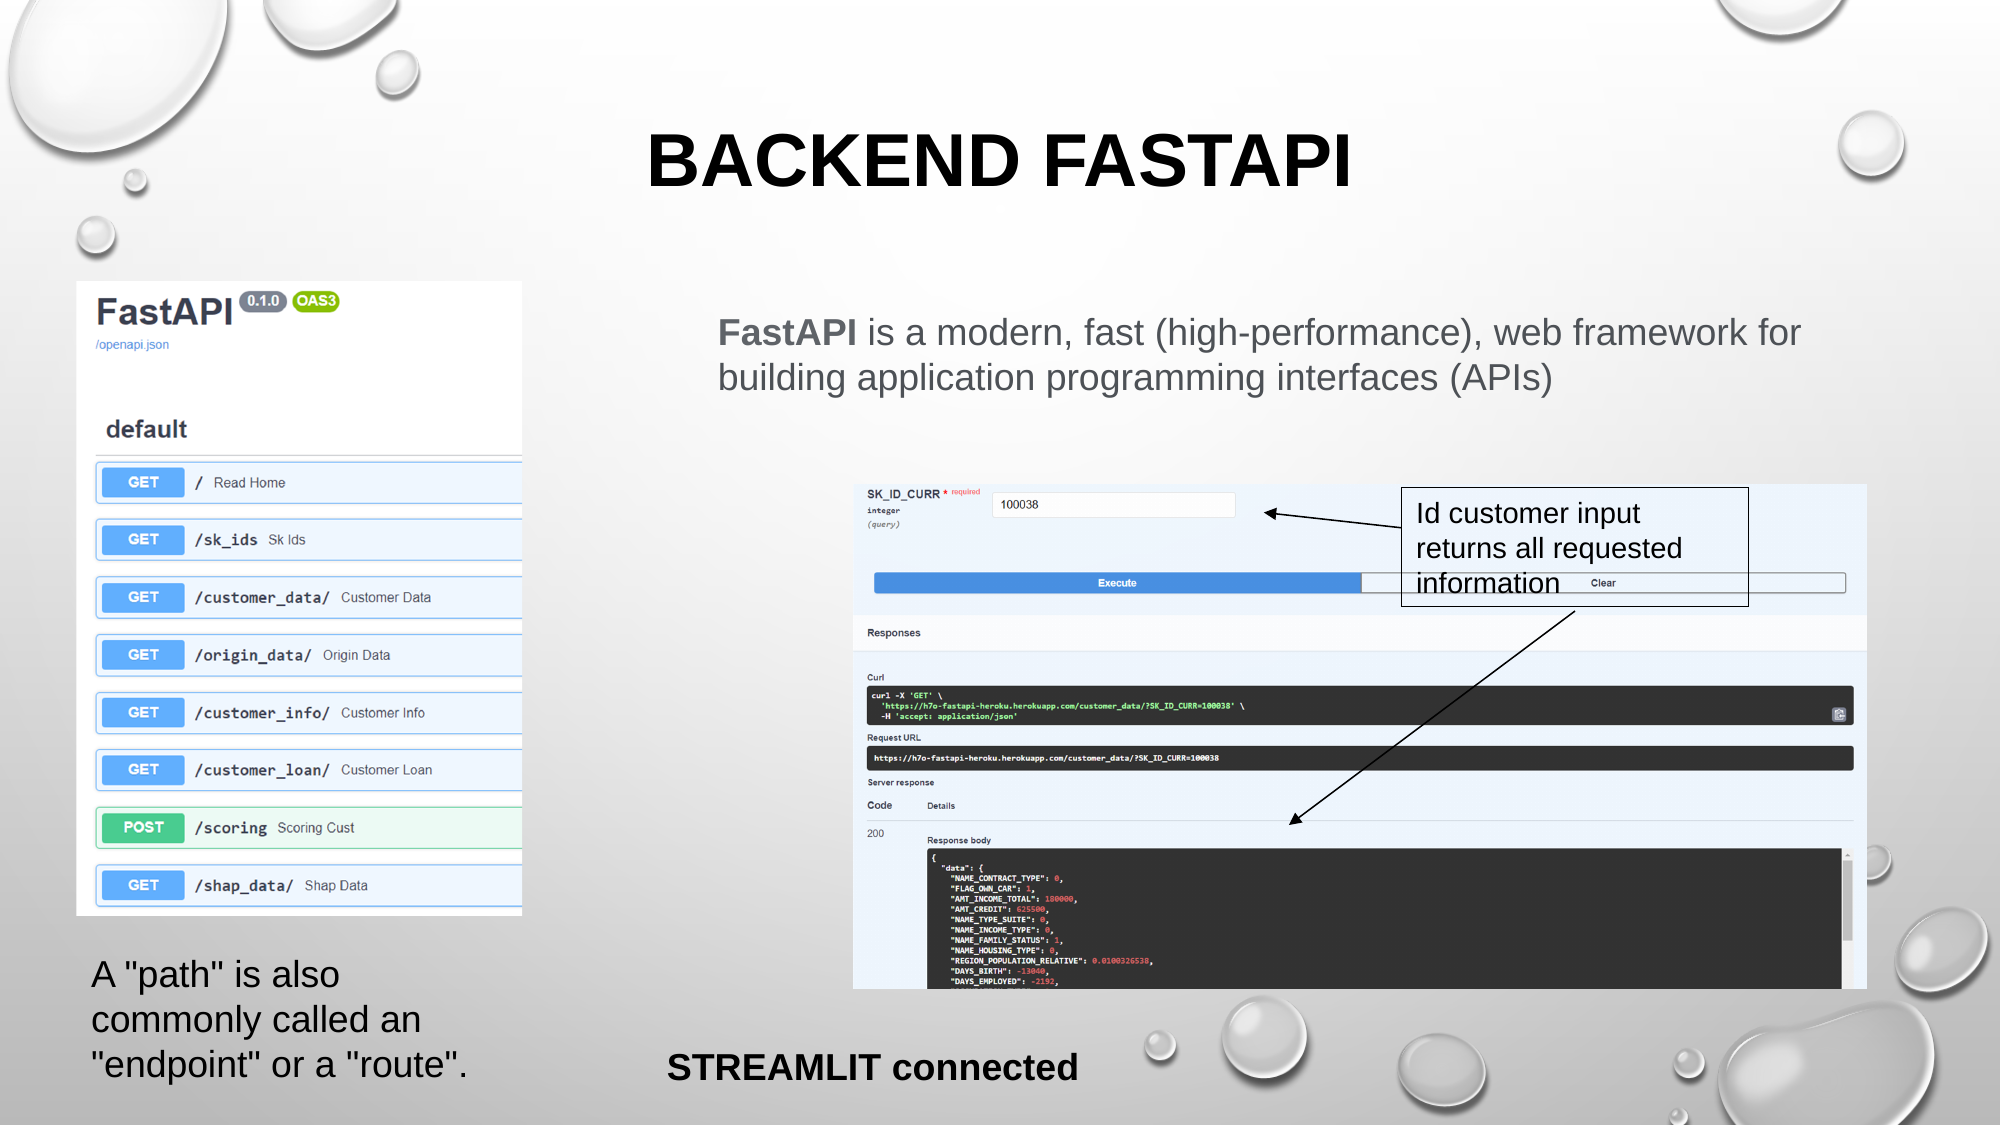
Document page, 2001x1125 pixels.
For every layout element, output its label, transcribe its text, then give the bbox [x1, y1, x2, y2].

text_box STREAMLIT connected [652, 1035, 1095, 1096]
picture [0, 0, 2000, 1125]
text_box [1288, 610, 1576, 826]
title Backend FastAPI [149, 101, 1851, 224]
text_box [1263, 512, 1402, 528]
text_box FastAPI is a modern, fast (high-performance), web framework for building application programming interfaces (APIs) [703, 300, 1896, 406]
text_box A "path" is also commonly called an "endpoint" or a "route". [76, 942, 513, 1092]
